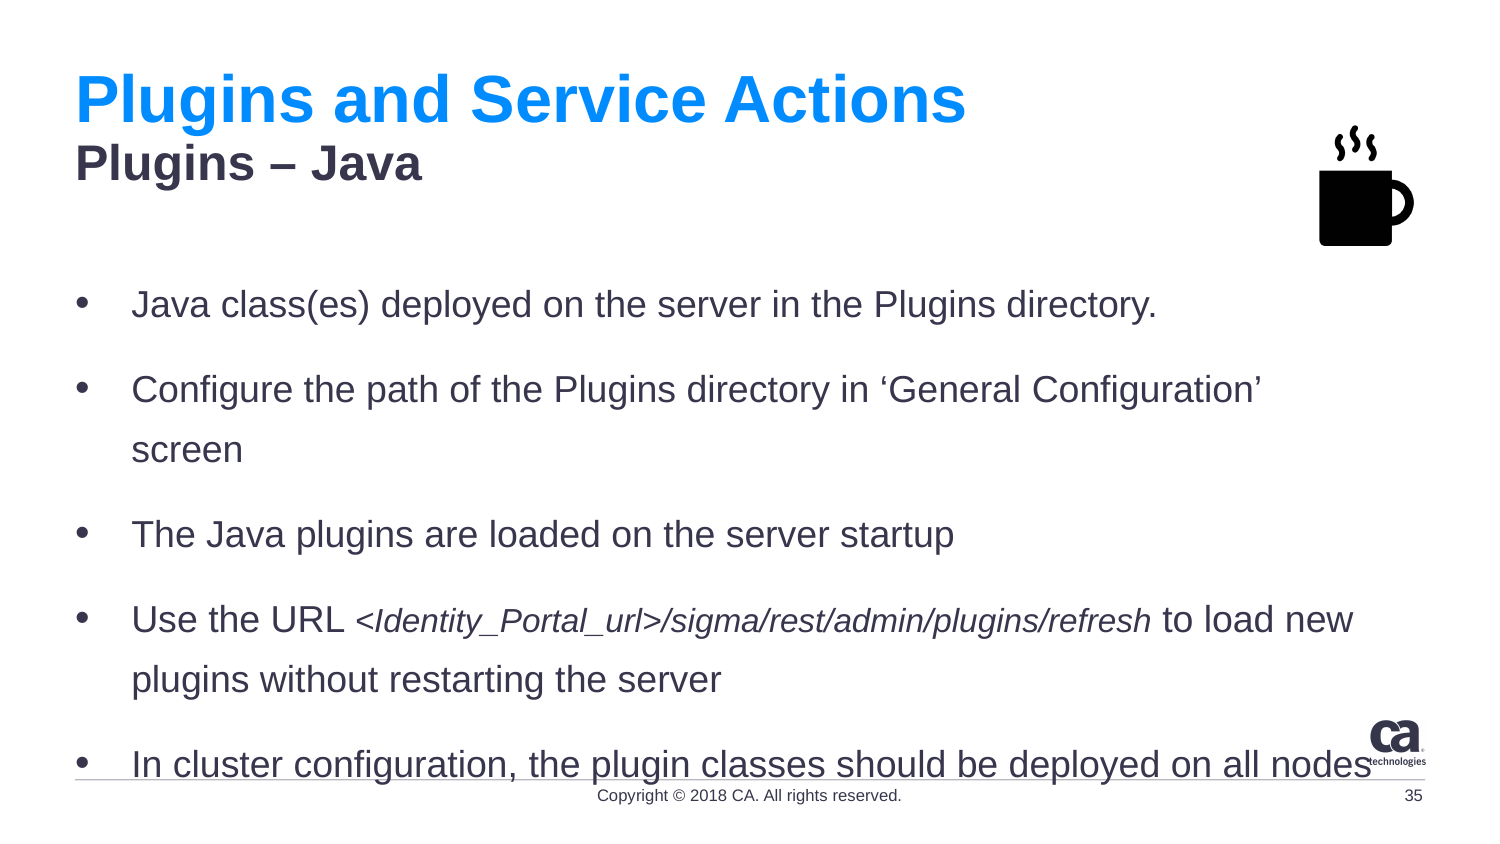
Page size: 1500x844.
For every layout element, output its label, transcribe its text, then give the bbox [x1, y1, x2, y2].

slide_number 35 [1377, 776, 1439, 814]
picture [1369, 720, 1426, 767]
picture [1294, 113, 1439, 258]
list Java class(es) deployed on the server in the Plugins directory. Configure the path of the Plugins directory in ‘General Configuration’ screen The Java plugins are loaded on the server startup Use the URL <Identity_Portal_url>/sigma/rest/admin/plugins/refresh to load new plugins without restarting the server In cluster configuration, the plugin classes should be deployed on all nodes [75, 257, 1408, 757]
text_box Plugins and Service Actions Plugins – Java [75, 57, 1395, 199]
